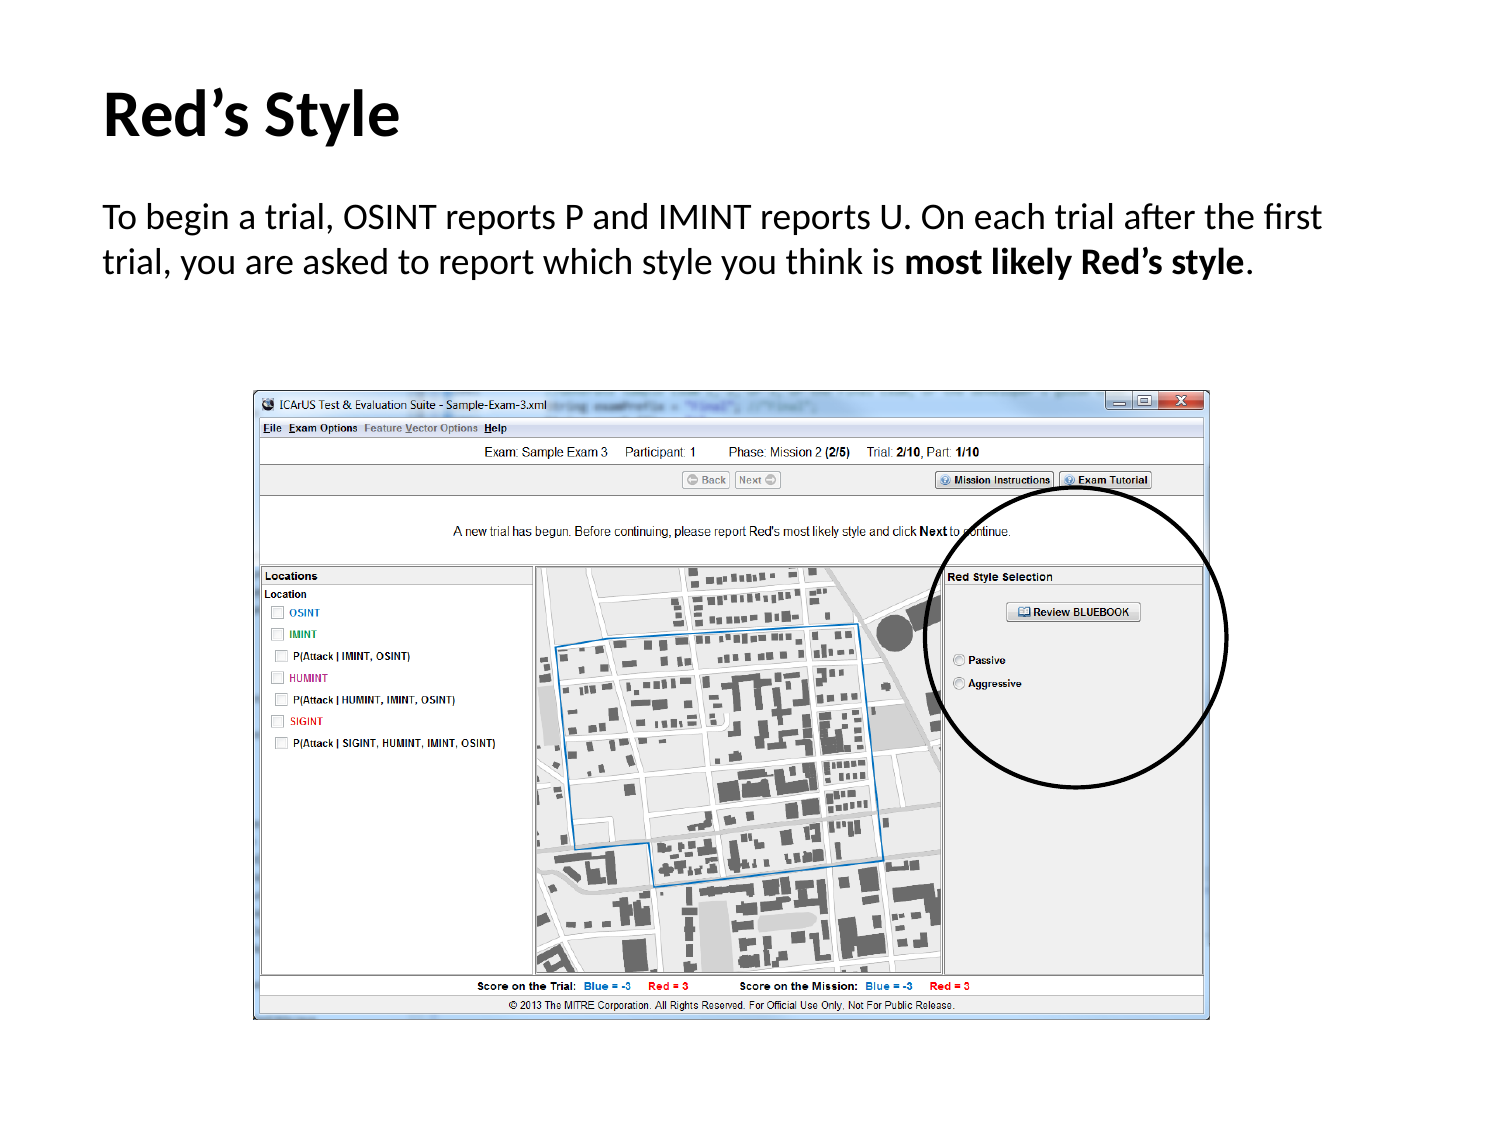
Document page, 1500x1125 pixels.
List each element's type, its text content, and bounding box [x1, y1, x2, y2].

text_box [253, 390, 1227, 1020]
text_box Red’s Style [89, 62, 417, 158]
text_box To begin a trial, OSINT reports P and IMINT reports U. On each trial after the first trial, you are asked to report which style you think is most likely Red’s style. [87, 184, 1415, 290]
